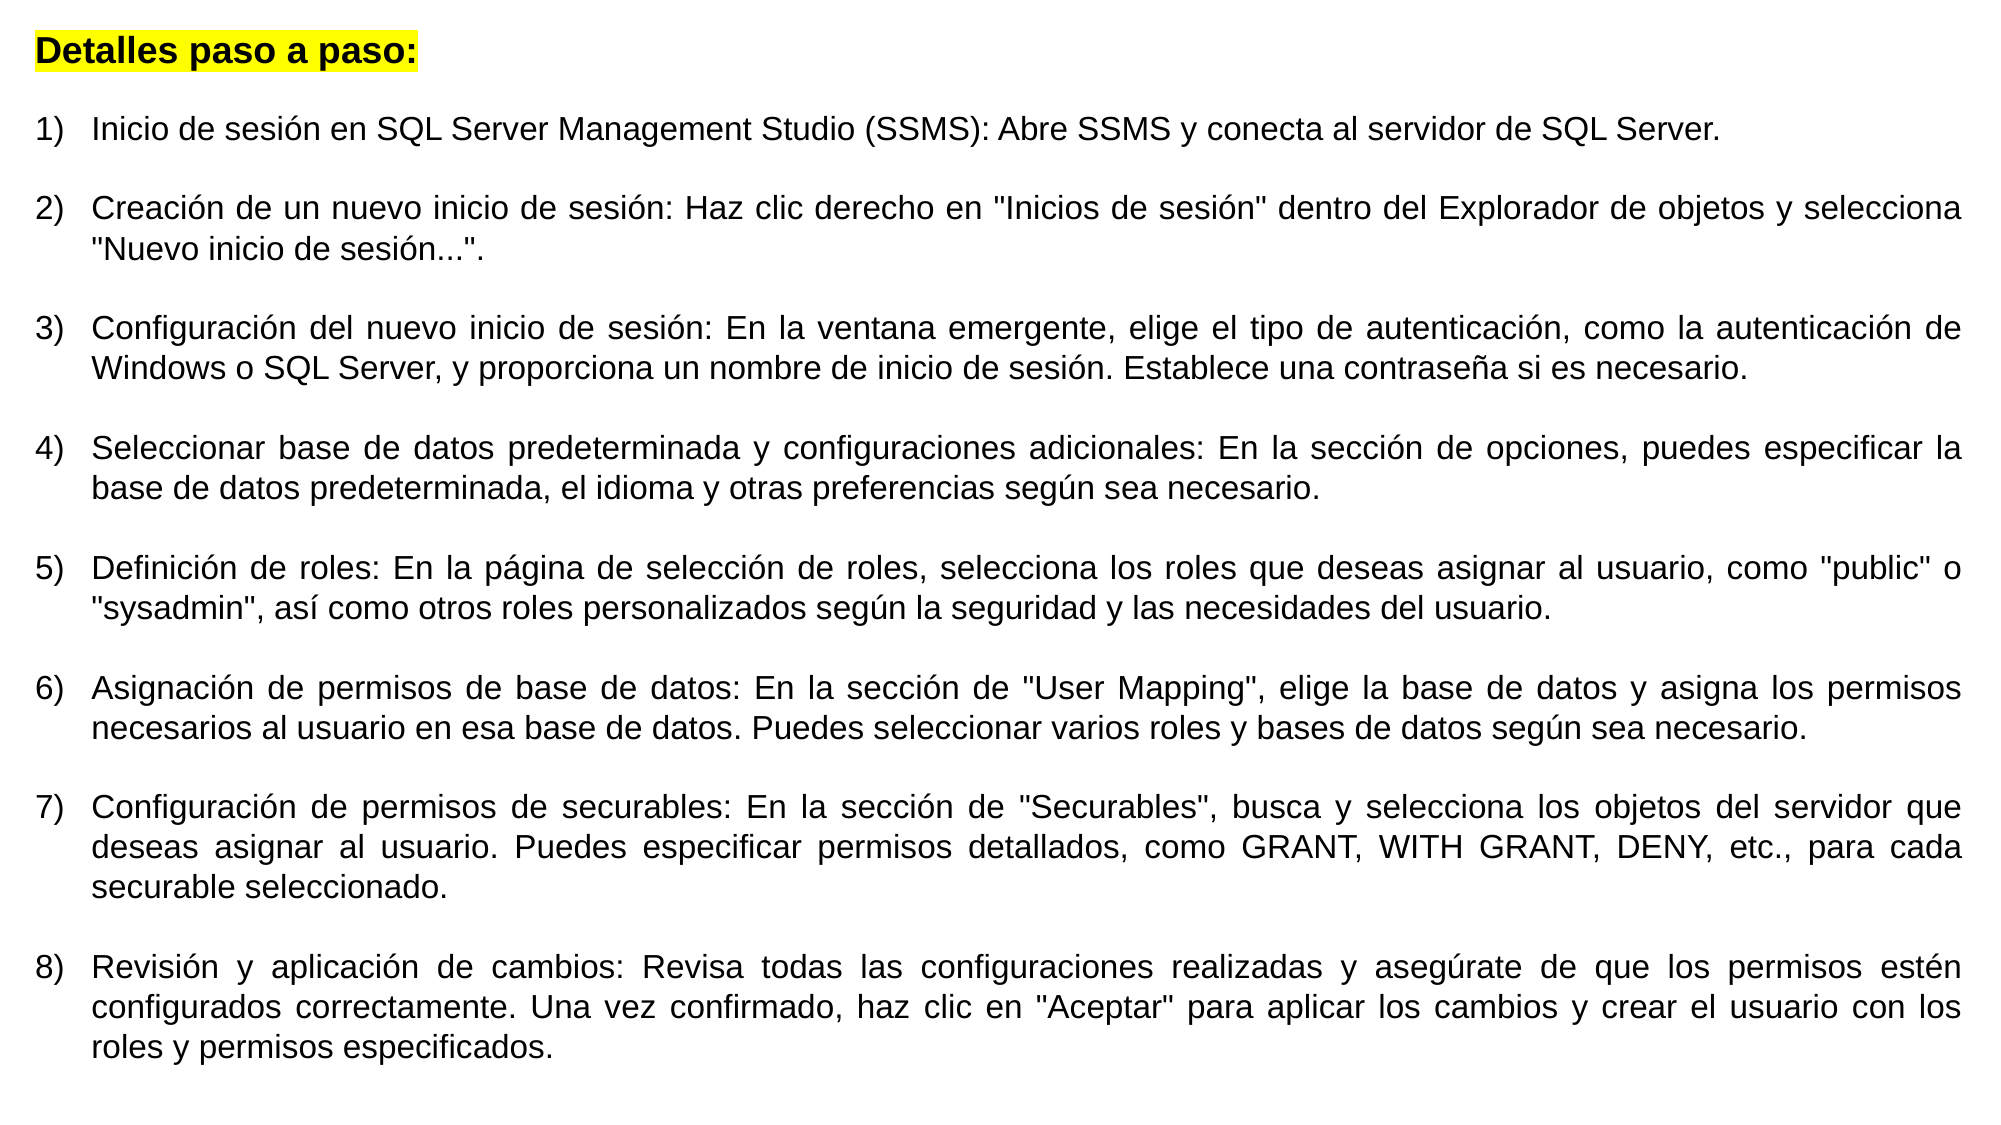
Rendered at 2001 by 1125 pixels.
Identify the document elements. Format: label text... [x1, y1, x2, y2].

text_box Detalles paso a paso: [20, 18, 1236, 79]
text_box Inicio de sesión en SQL Server Management Studio (SSMS): Abre SSMS y conecta al servidor de SQL Server. Creación de un nuevo inicio de sesión: Haz clic derecho en "Inicios de sesión" dentro del Explorador de objetos y selecciona "Nuevo inicio de sesión...". Configuración del nuevo inicio de sesión: En la ventana emergente, elige el tipo de autenticación, como la autenticación de Windows o SQL Server, y proporciona un nombre de inicio de sesión. Establece una contraseña si es necesario. Seleccionar base de datos predeterminada y configuraciones adicionales: En la sección de opciones, puedes especificar la base de datos predeterminada, el idioma y otras preferencias según sea necesario. Definición de roles: En la página de selección de roles, selecciona los roles que deseas asignar al usuario, como "public" o "sysadmin", así como otros roles personalizados según la seguridad y las necesidades del usuario. Asignación de permisos de base de datos: En la sección de "User Mapping", elige la base de datos y asigna los permisos necesarios al usuario en esa base de datos. Puedes seleccionar varios roles y bases de datos según sea necesario. Configuración de permisos de securables: En la sección de "Securables", busca y selecciona los objetos del servidor que deseas asignar al usuario. Puedes especificar permisos detallados, como GRANT, WITH GRANT, DENY, etc., para cada securable seleccionado. Revisión y aplicación de cambios: Revisa todas las configuraciones realizadas y asegúrate de que los permisos estén configurados correctamente. Una vez confirmado, haz clic en "Aceptar" para aplicar los cambios y crear el usuario con los roles y permisos especificados. [20, 99, 1980, 1073]
